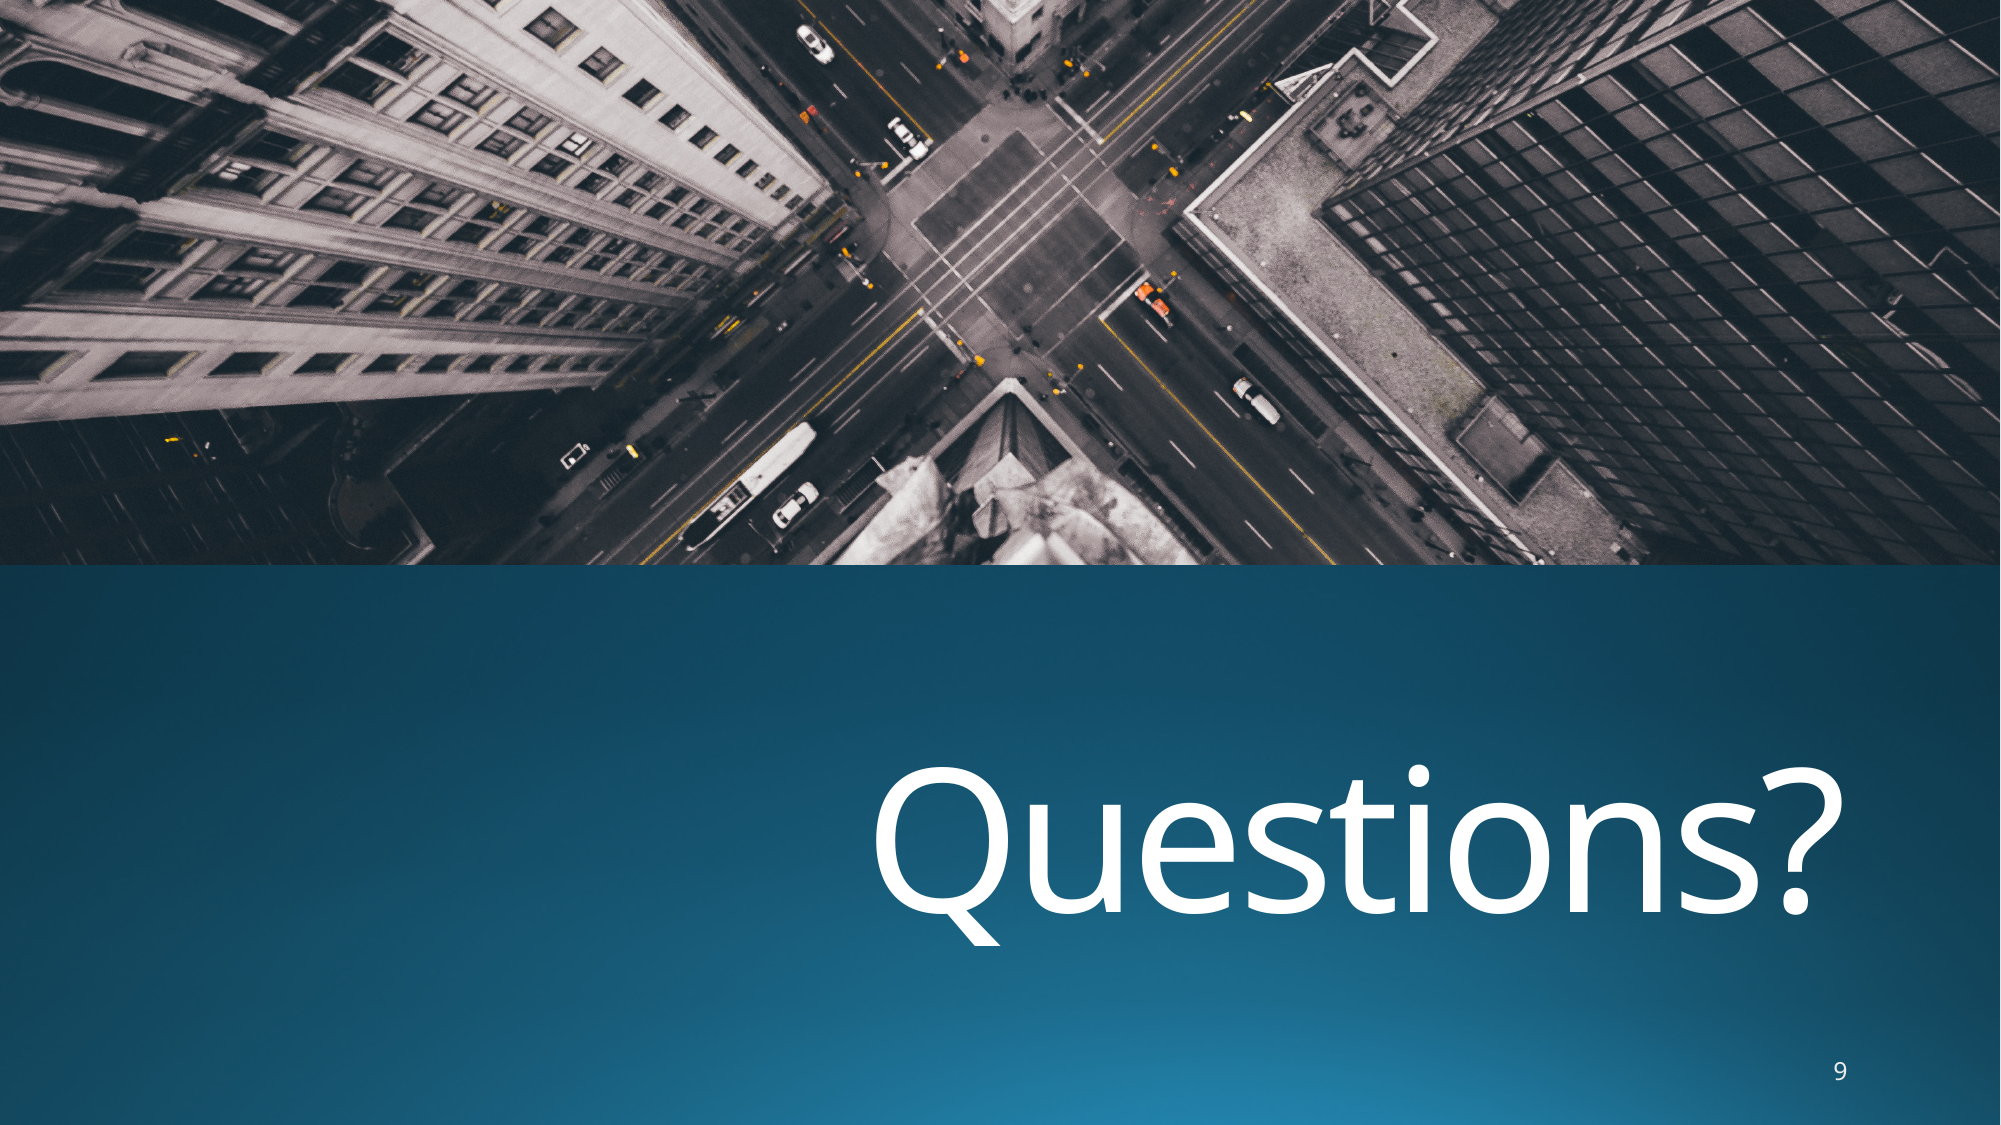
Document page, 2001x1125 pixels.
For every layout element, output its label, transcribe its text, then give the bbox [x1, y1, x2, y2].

slide_number 9 [1412, 1042, 1863, 1103]
picture [0, 0, 2001, 1125]
title Questions? [362, 732, 1863, 1002]
